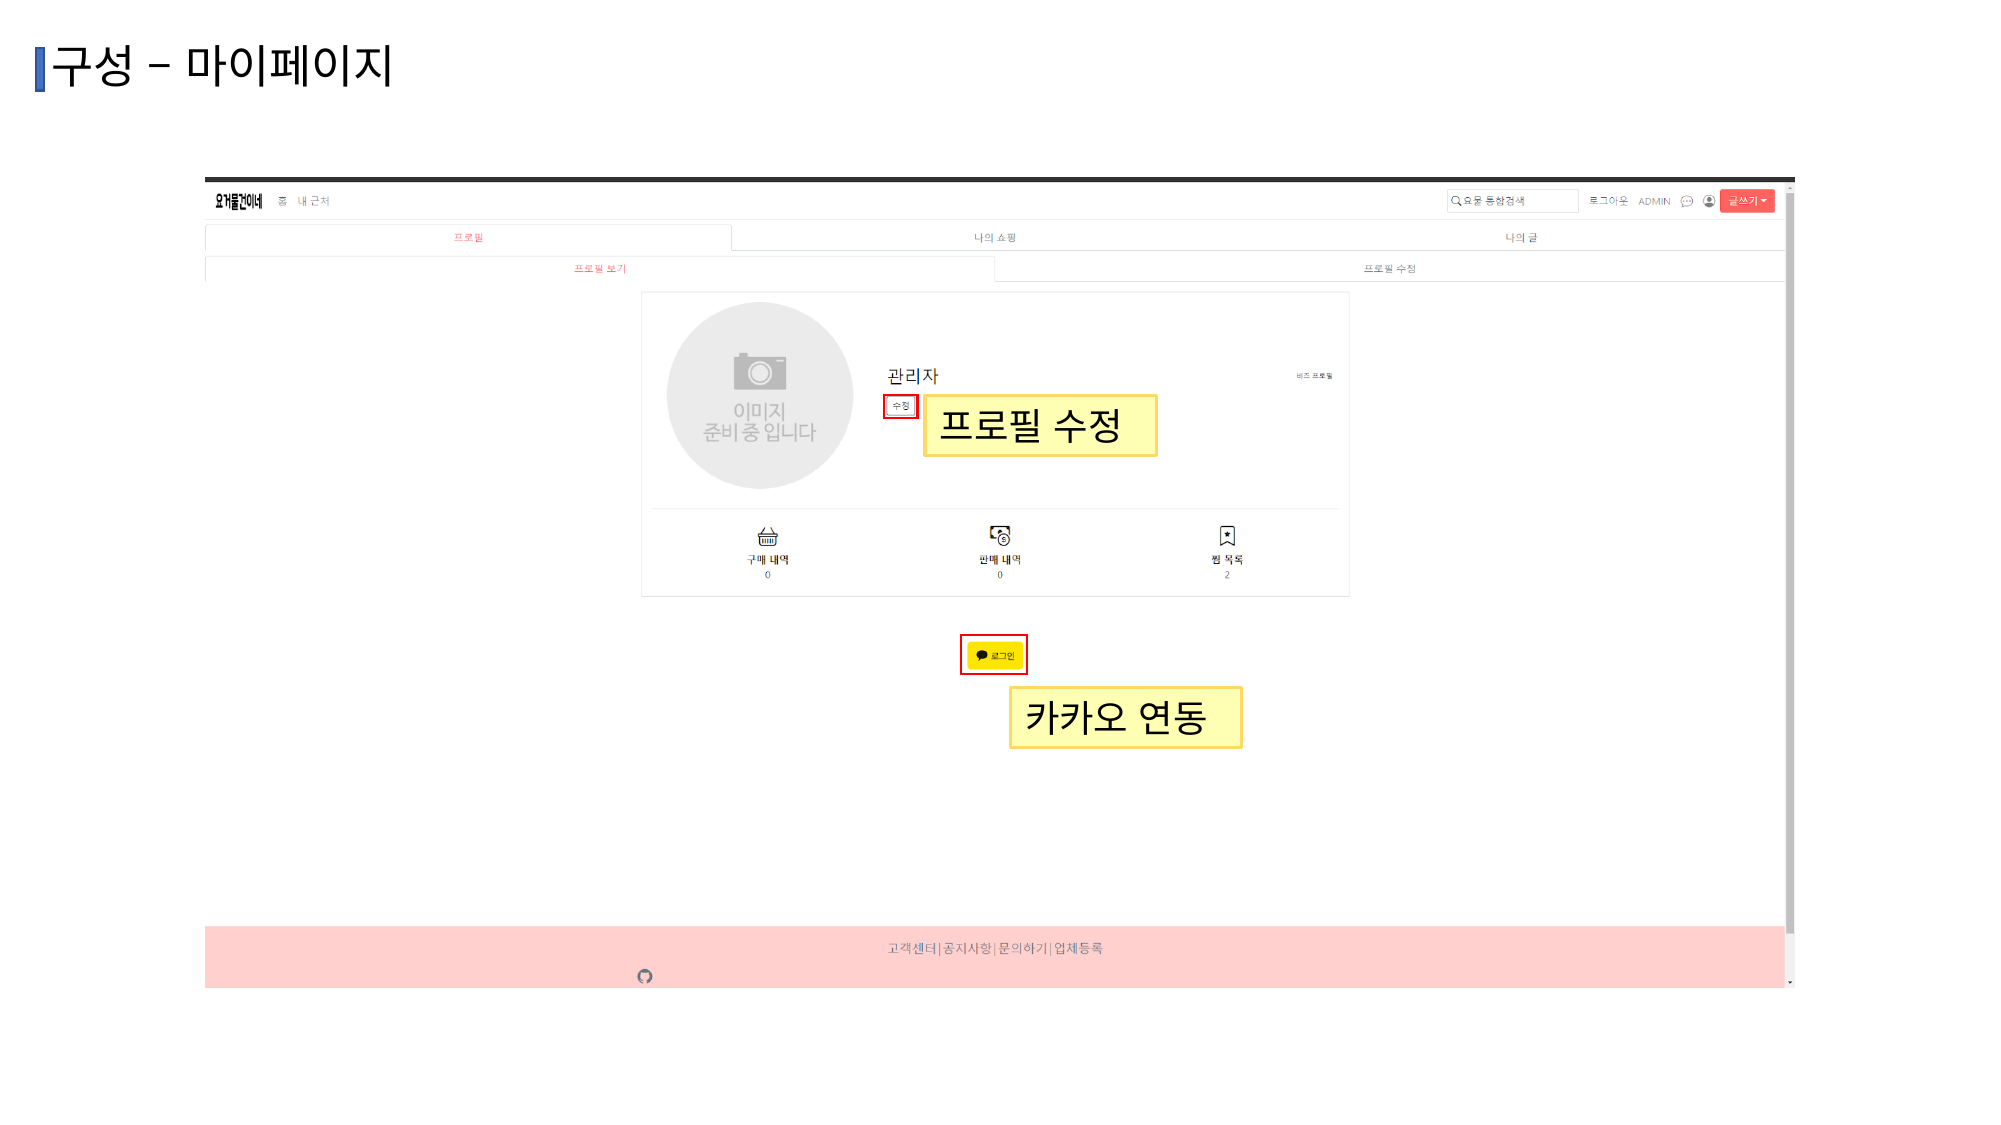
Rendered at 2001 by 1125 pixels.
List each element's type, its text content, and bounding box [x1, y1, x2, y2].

title 구성 – 마이페이지 [36, 0, 1762, 178]
picture [204, 177, 1796, 988]
text_box [36, 47, 44, 91]
